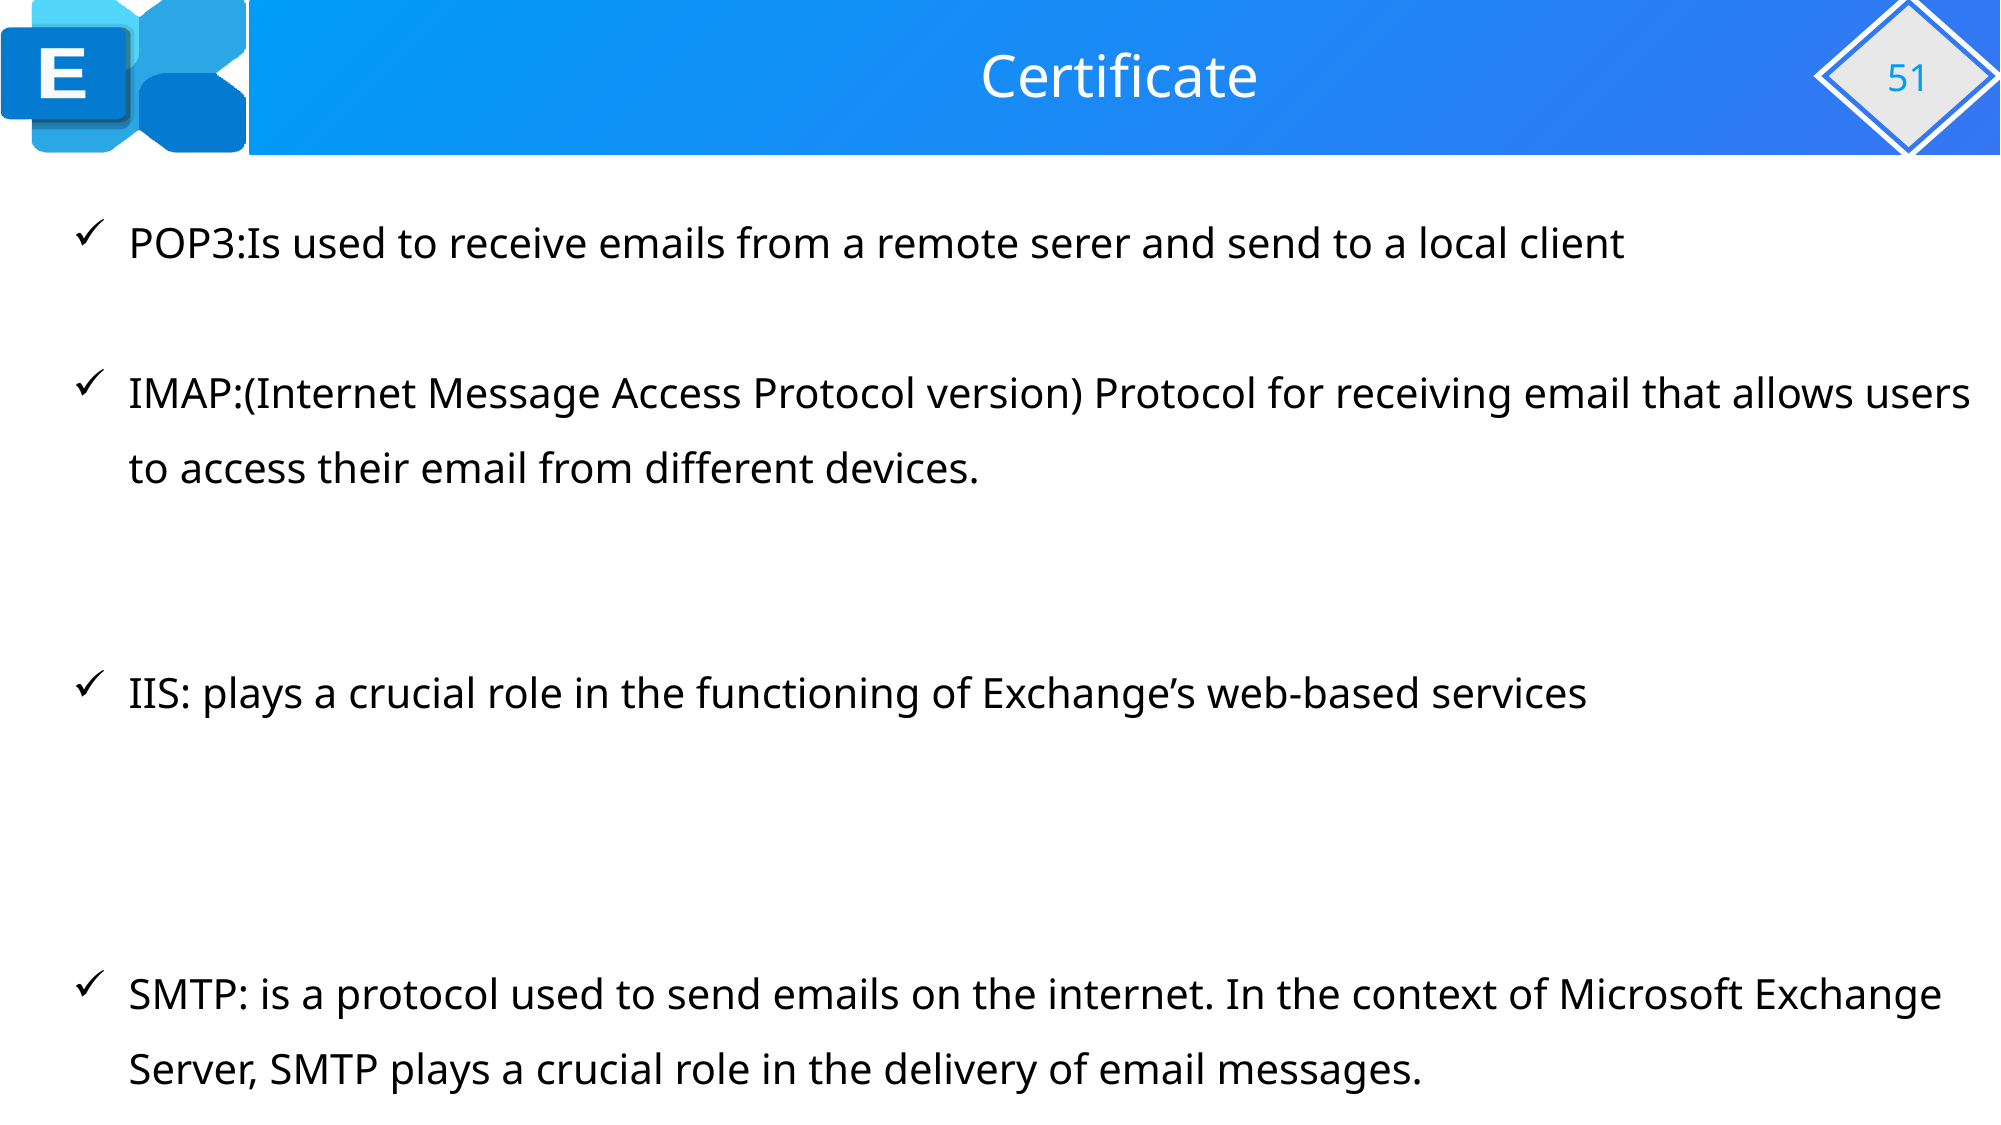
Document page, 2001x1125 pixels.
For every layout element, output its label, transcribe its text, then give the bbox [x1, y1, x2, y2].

list Certificate [258, 0, 1817, 117]
text_box [249, 0, 1817, 156]
text_box POP3:Is used to receive emails from a remote serer and send to a local client IMAP:(Internet Message Access Protocol version) Protocol for receiving email that allows users to access their email from different devices. IIS: plays a crucial role in the functioning of Exchange’s web-based services SMTP: is a protocol used to send emails on the internet. In the context of Microsoft Exchange Server, SMTP plays a crucial role in the delivery of email messages. [0, 183, 1976, 1125]
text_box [1817, 0, 2000, 158]
picture [0, 0, 248, 173]
